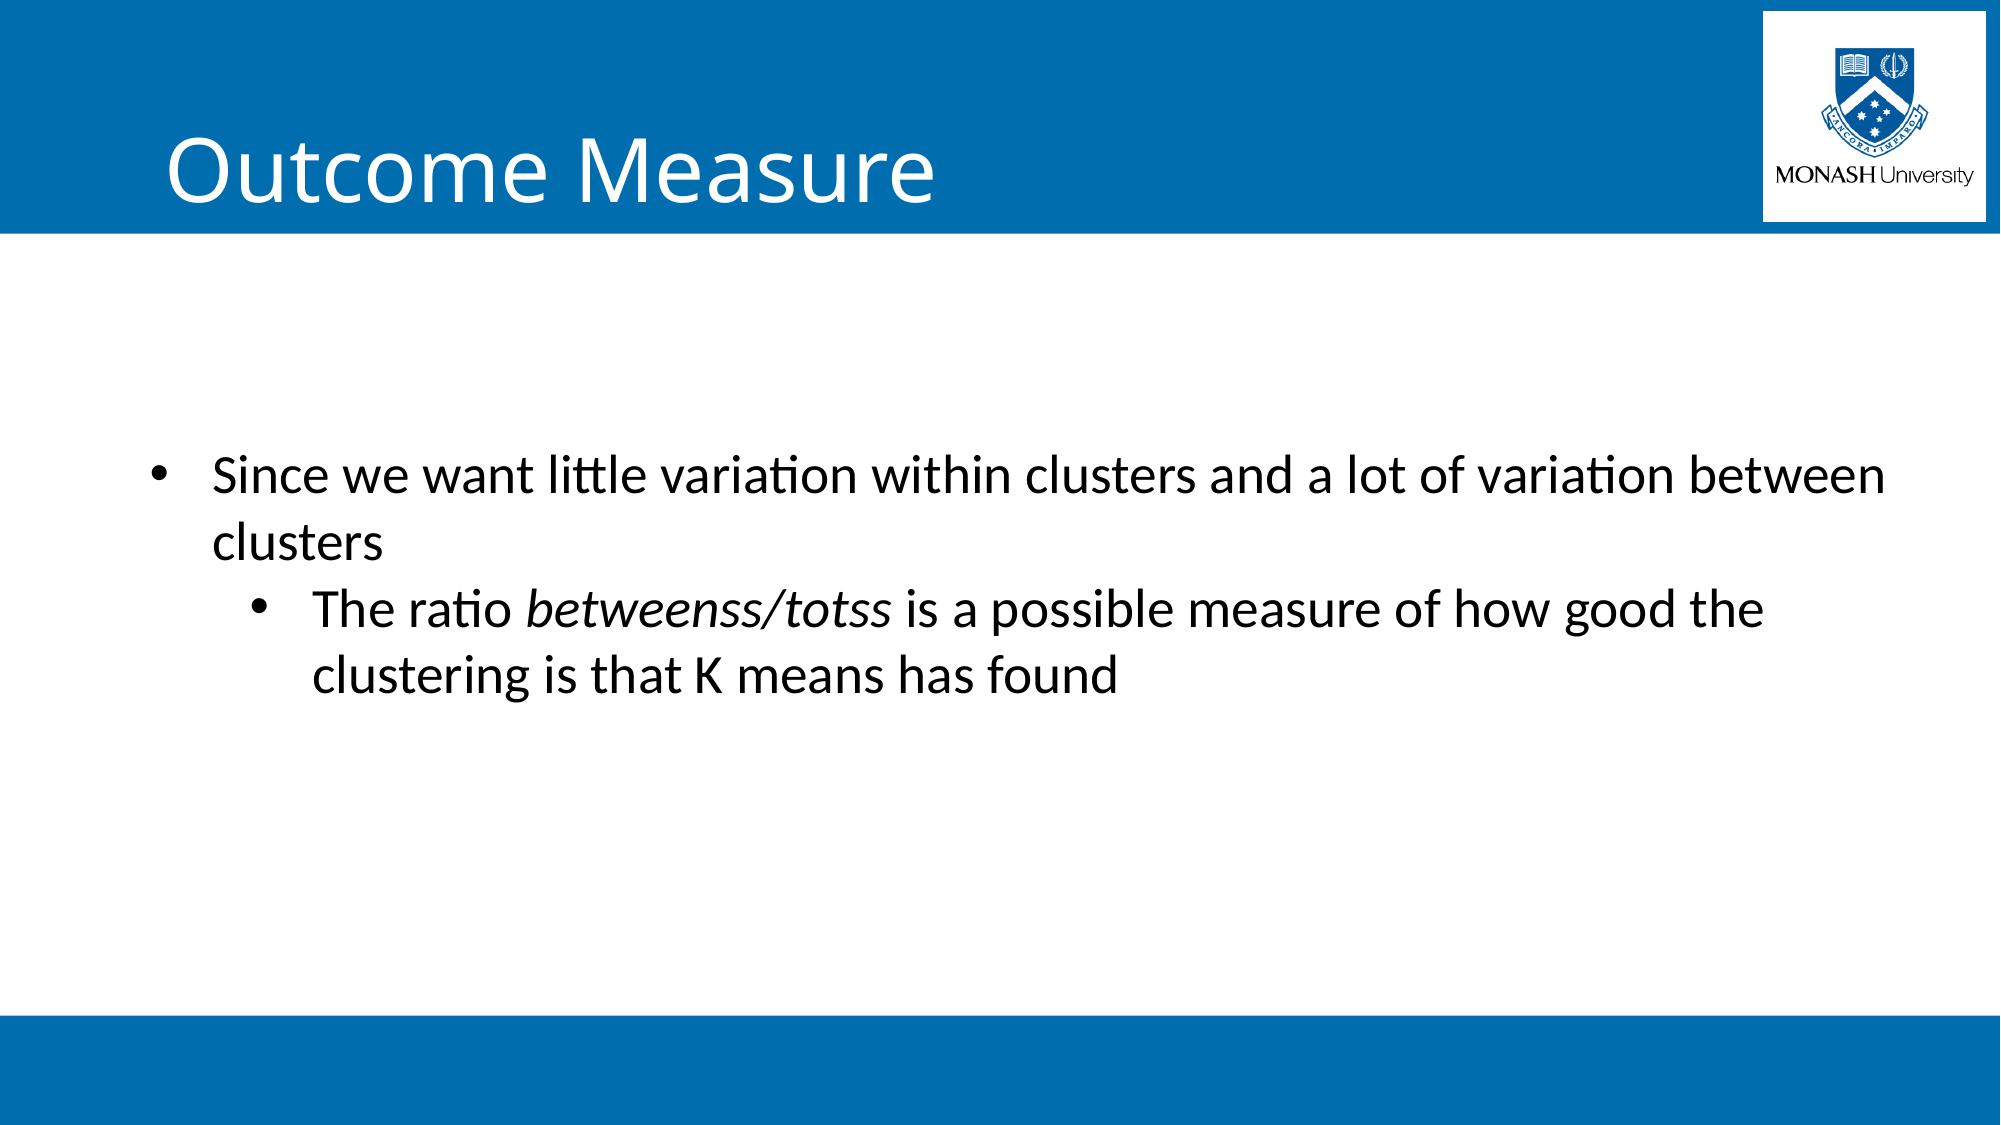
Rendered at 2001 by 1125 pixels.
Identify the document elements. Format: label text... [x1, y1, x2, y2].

text_box [0, 1015, 2000, 1125]
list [1762, 11, 1987, 223]
list Outcome Measure [0, 0, 2000, 234]
text_box Since we want little variation within clusters and a lot of variation between clusters The ratio betweenss/totss is a possible measure of how good the clustering is that K means has found [134, 431, 1909, 713]
